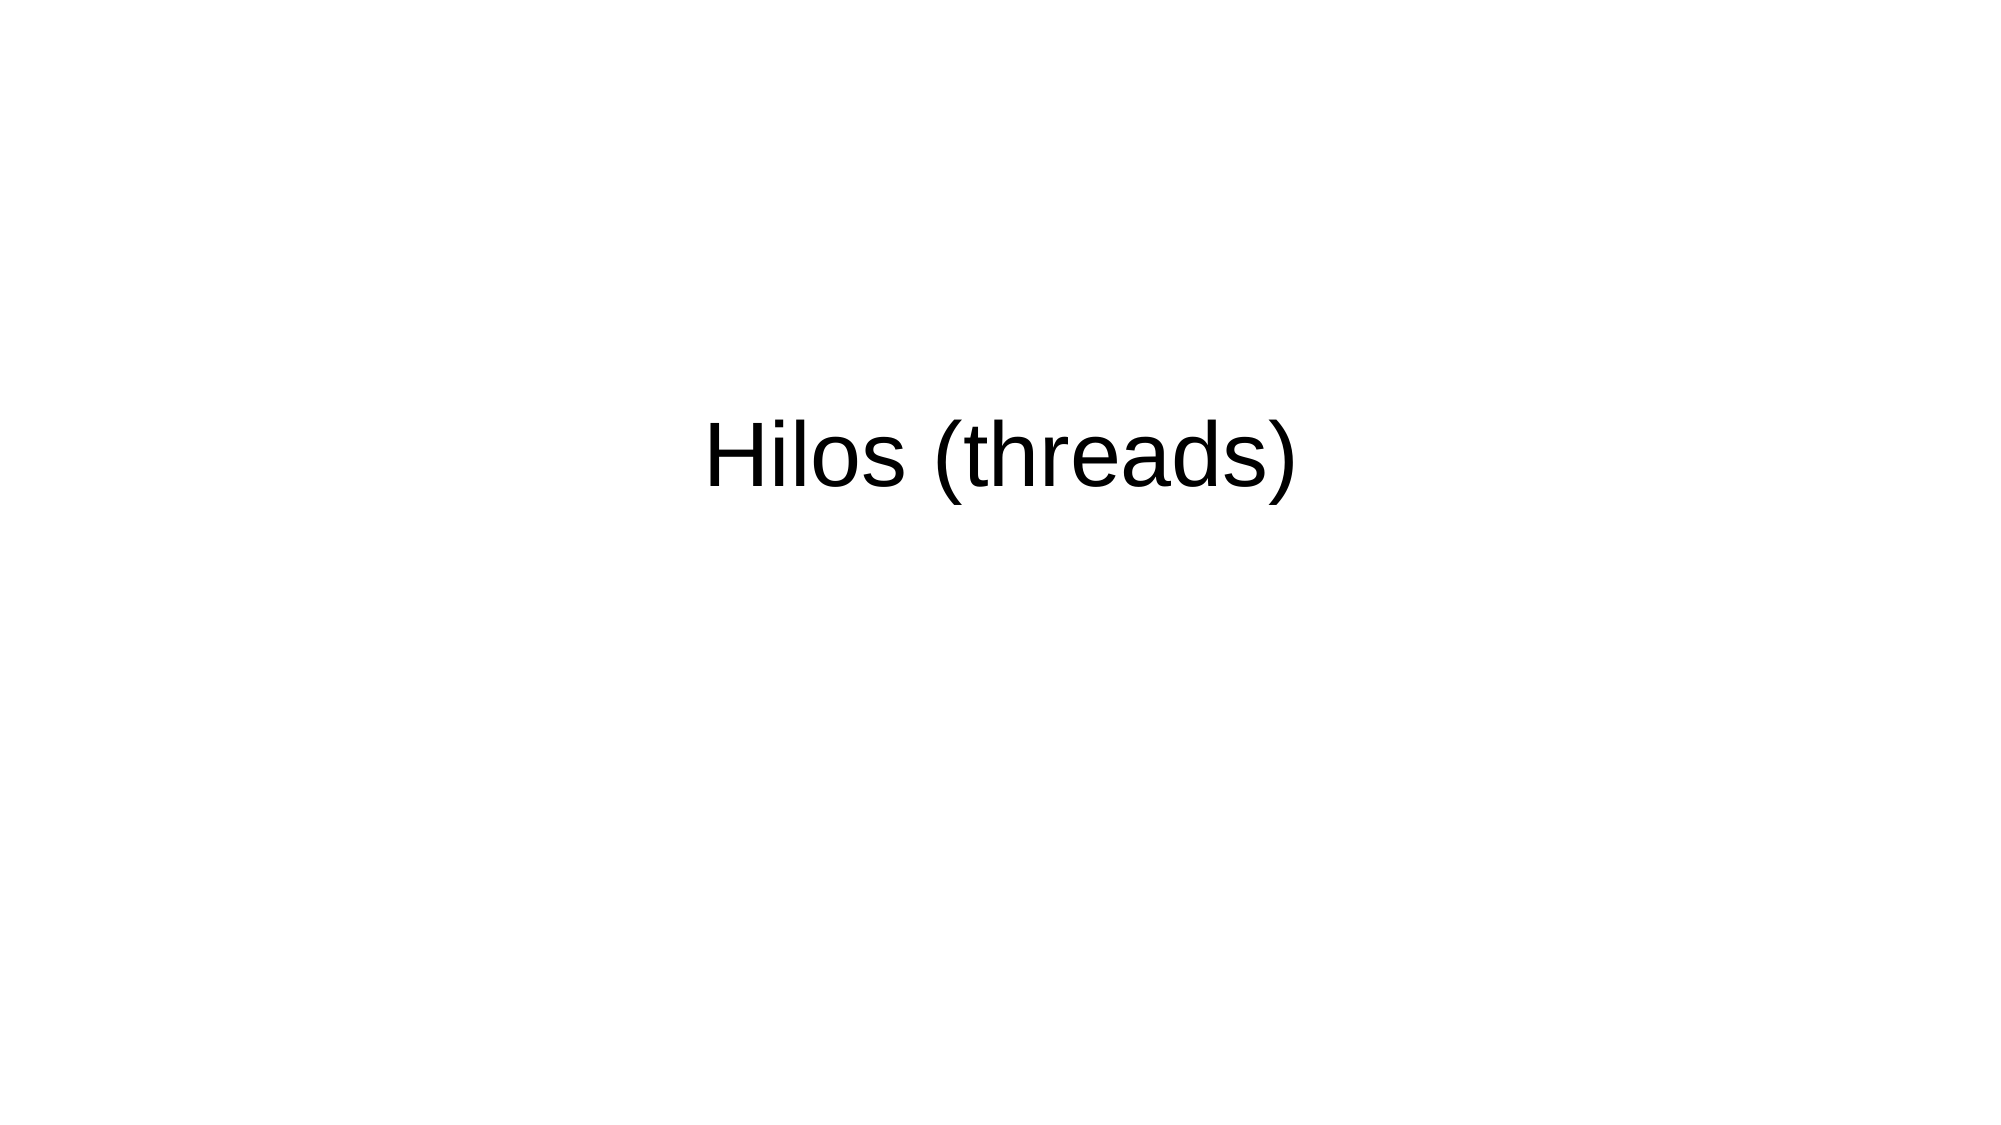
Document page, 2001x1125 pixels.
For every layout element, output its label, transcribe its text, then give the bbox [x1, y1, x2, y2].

text_box Hilos (threads) [139, 340, 1865, 558]
